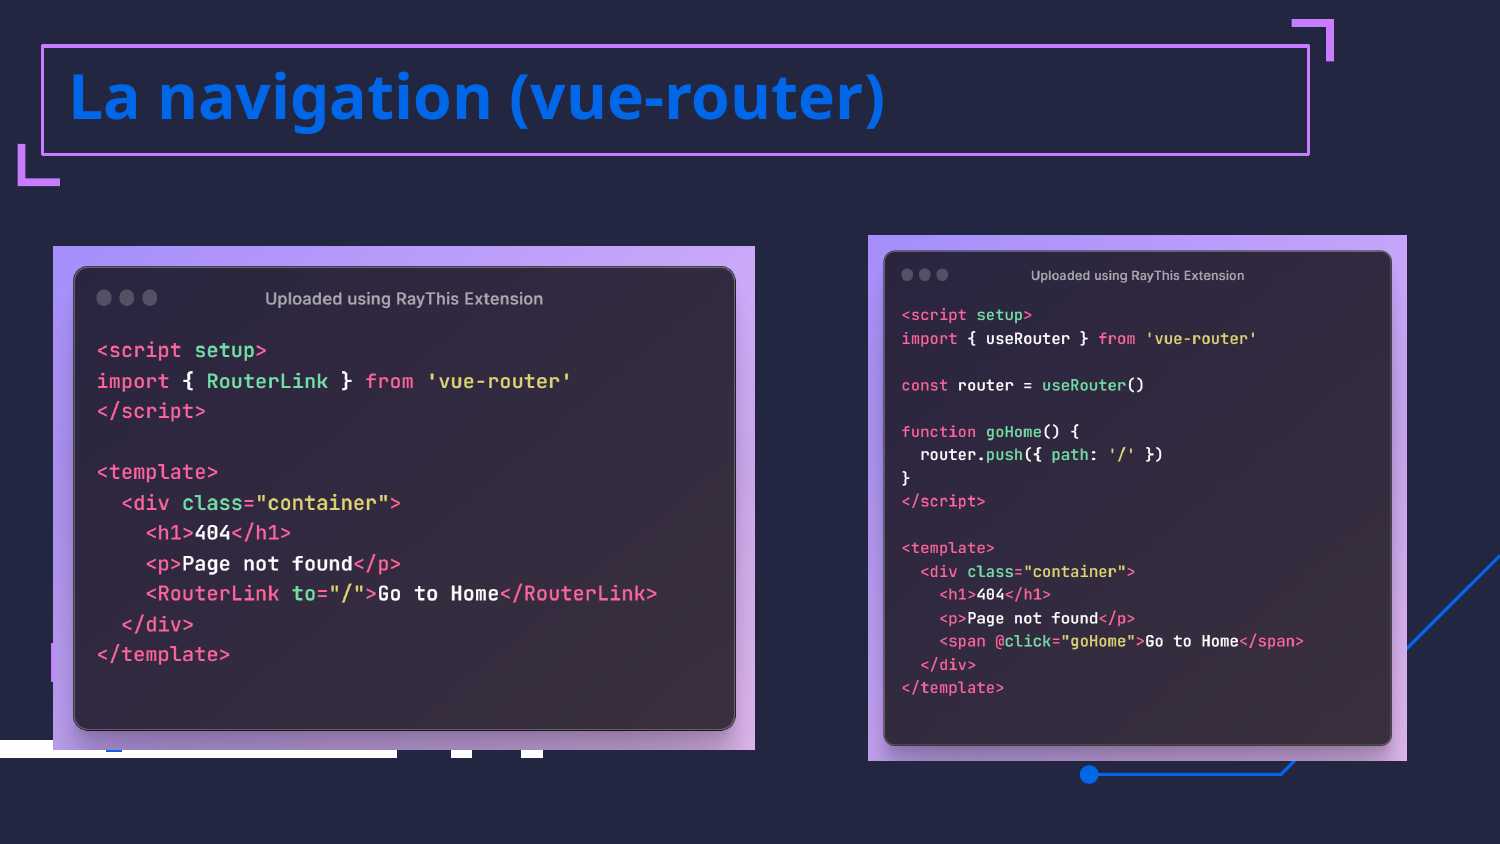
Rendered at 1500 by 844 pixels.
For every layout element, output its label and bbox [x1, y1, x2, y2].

picture [868, 235, 1407, 762]
text_box [17, 18, 1335, 187]
picture [52, 246, 756, 751]
